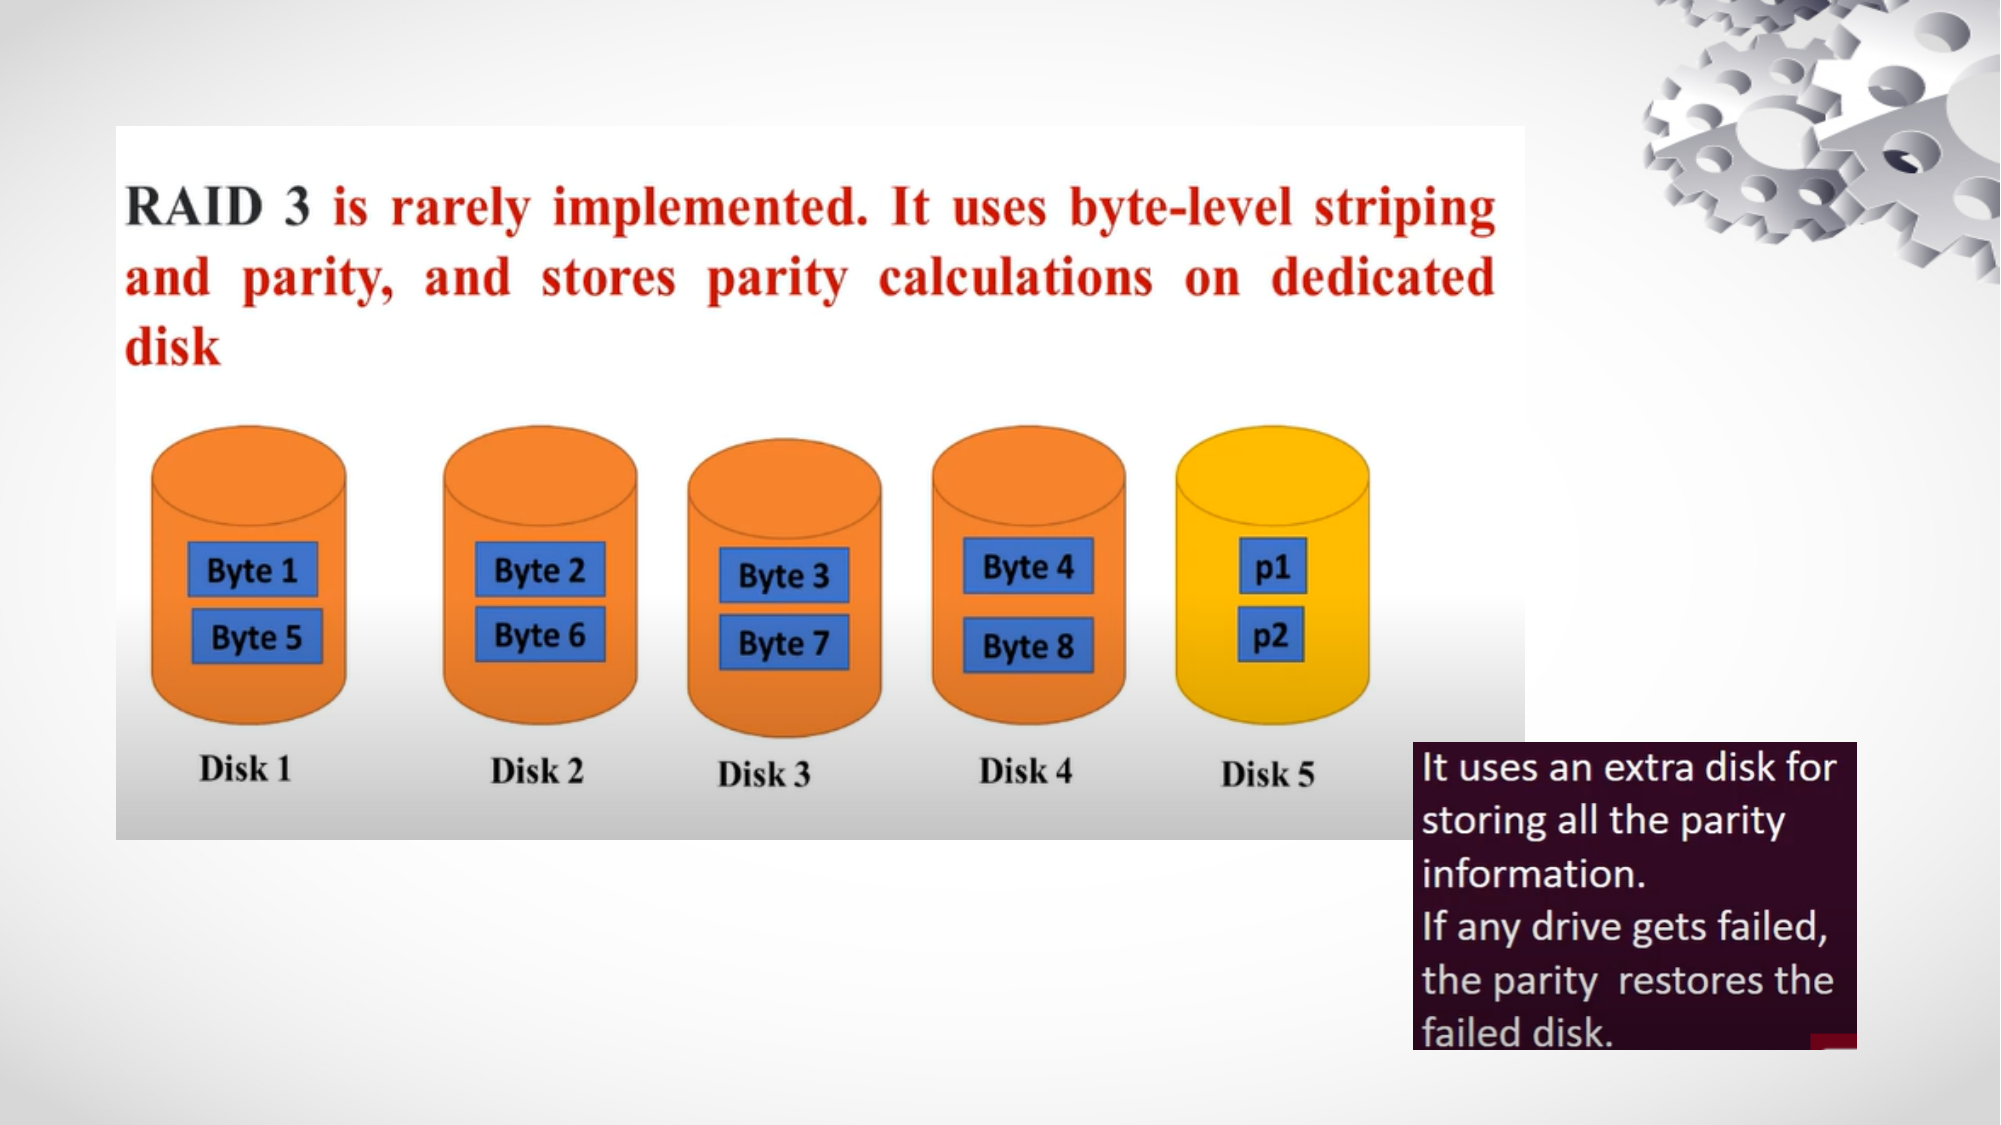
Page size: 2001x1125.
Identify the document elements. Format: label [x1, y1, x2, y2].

picture [0, 0, 2000, 1125]
list [1413, 742, 1857, 1050]
list [116, 126, 1525, 840]
